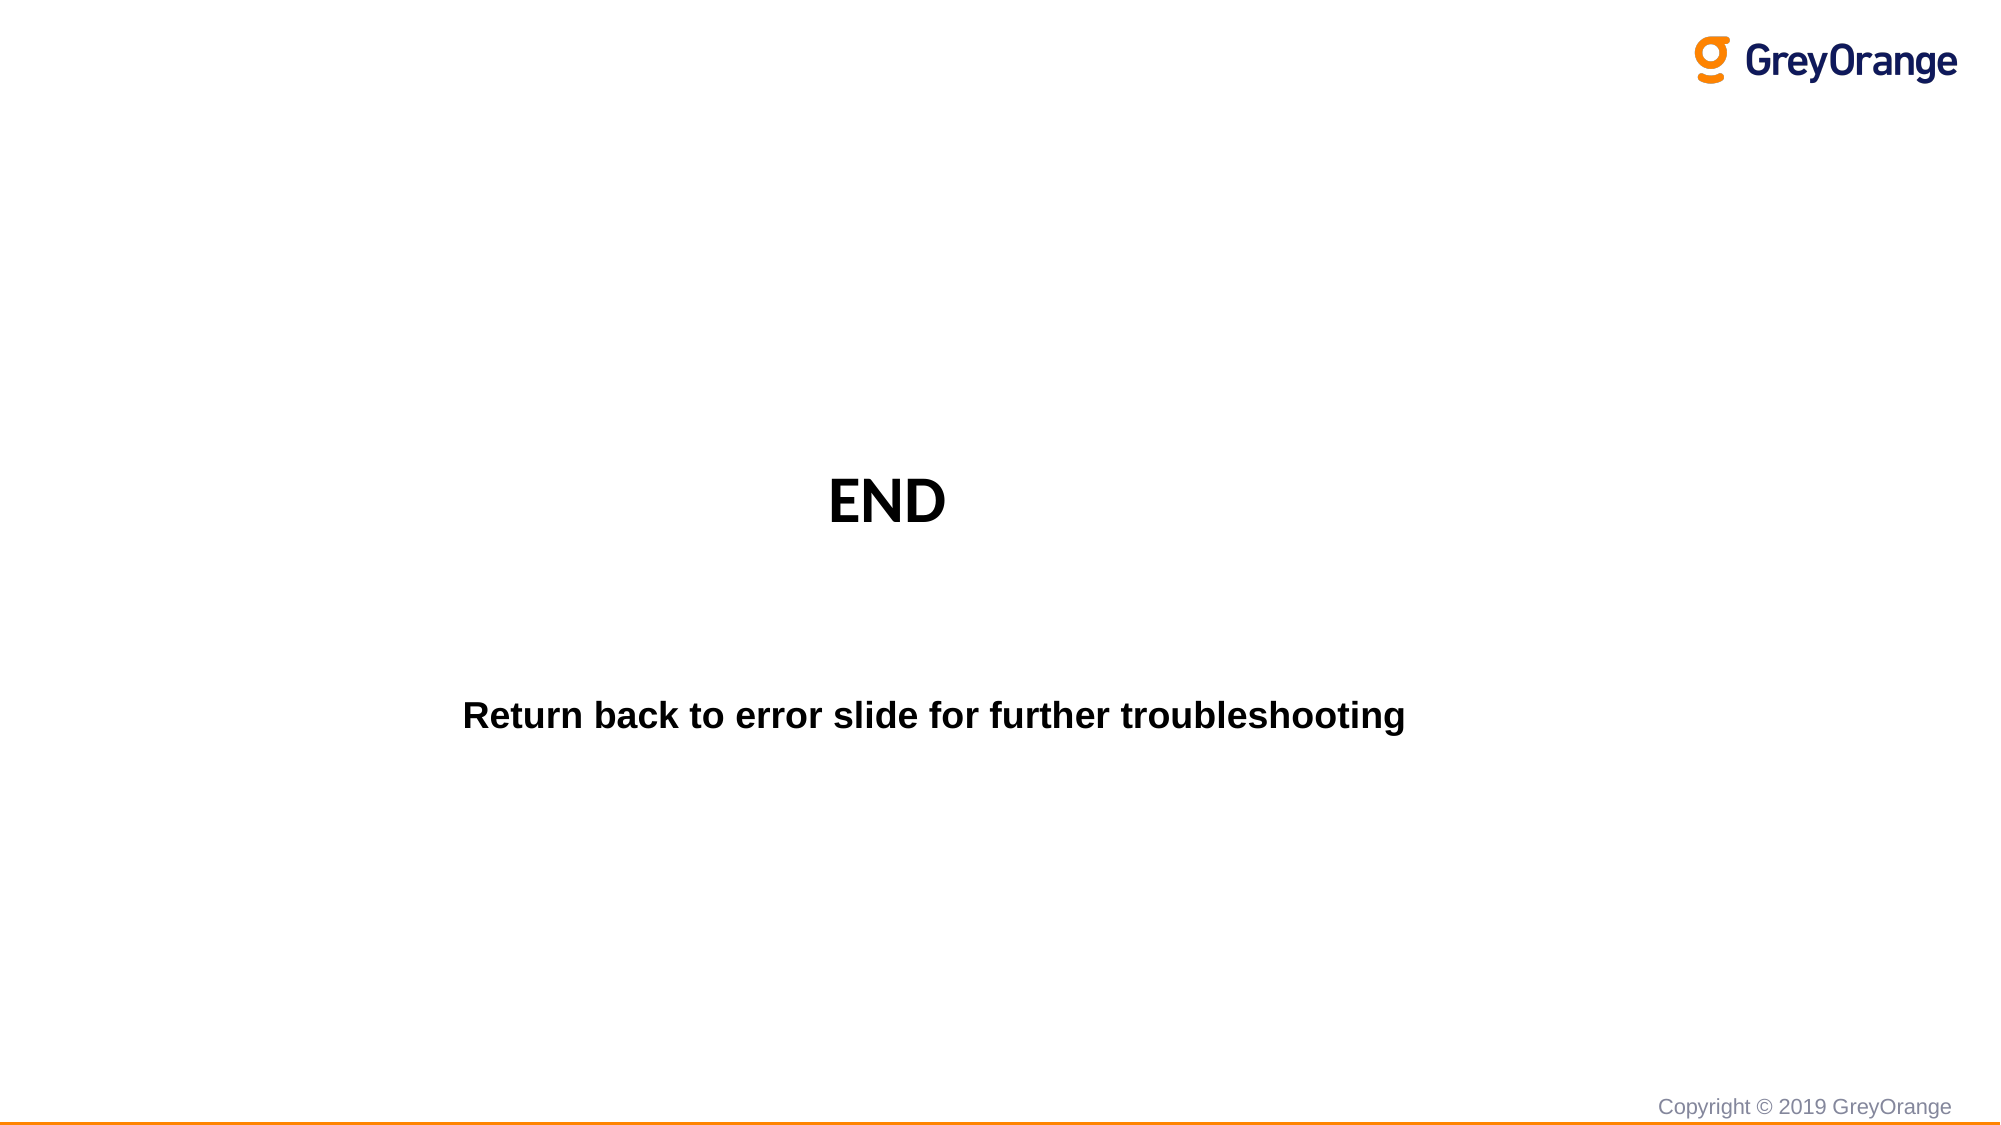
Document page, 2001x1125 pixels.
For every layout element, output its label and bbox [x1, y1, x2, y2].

text_box [372, 448, 1573, 751]
picture [1678, 19, 1974, 101]
